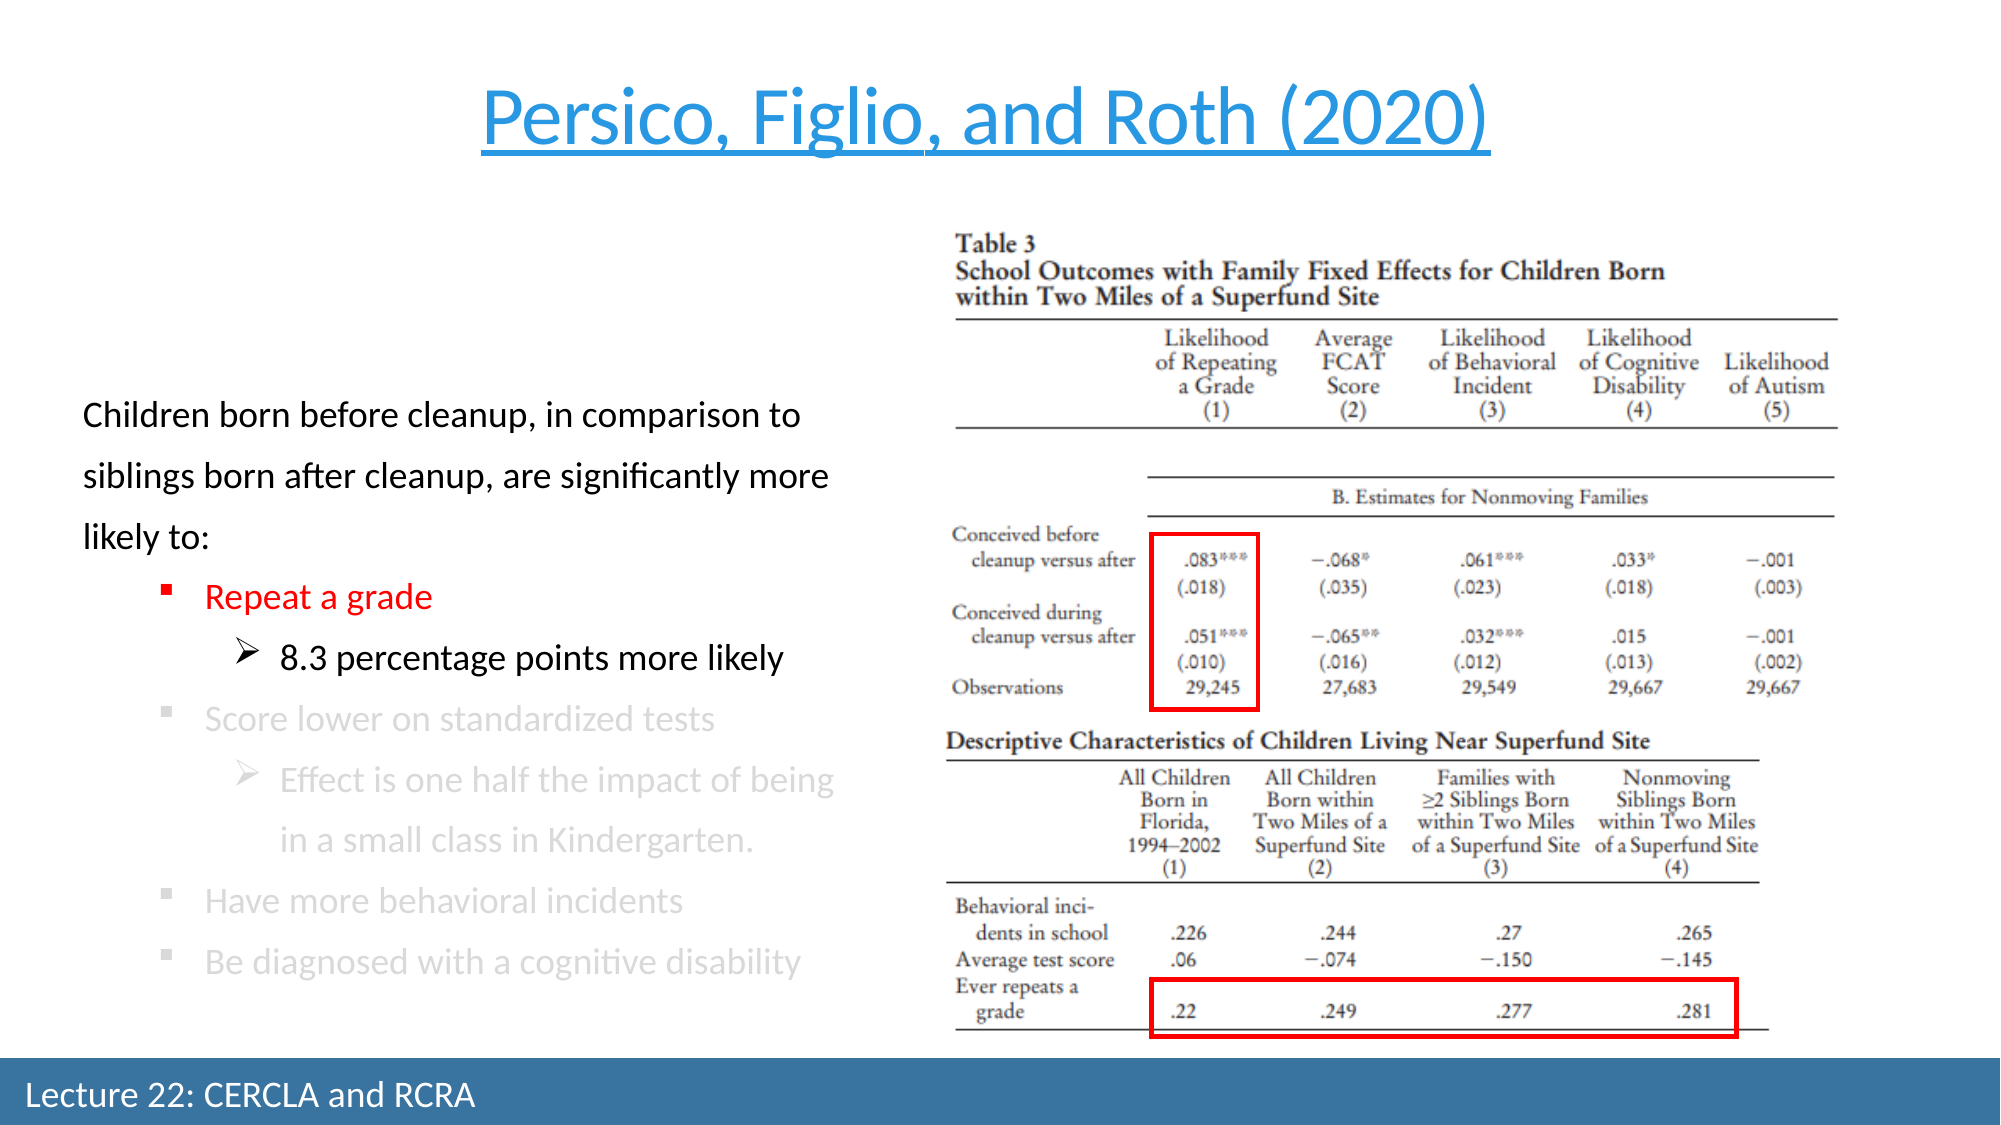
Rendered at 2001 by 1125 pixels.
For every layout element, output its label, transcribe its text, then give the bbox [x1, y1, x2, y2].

text_box Children born before cleanup, in comparison to siblings born after cleanup, are significantly more likely to: Repeat a grade 8.3 percentage points more likely Score lower on standardized tests Effect is one half the impact of being in a small class in Kindergarten. Have more behavioral incidents Be diagnosed with a cognitive disability [68, 367, 864, 1050]
picture [934, 205, 1845, 1037]
text_box Persico, Figlio, and Roth (2020) [393, 0, 1579, 170]
